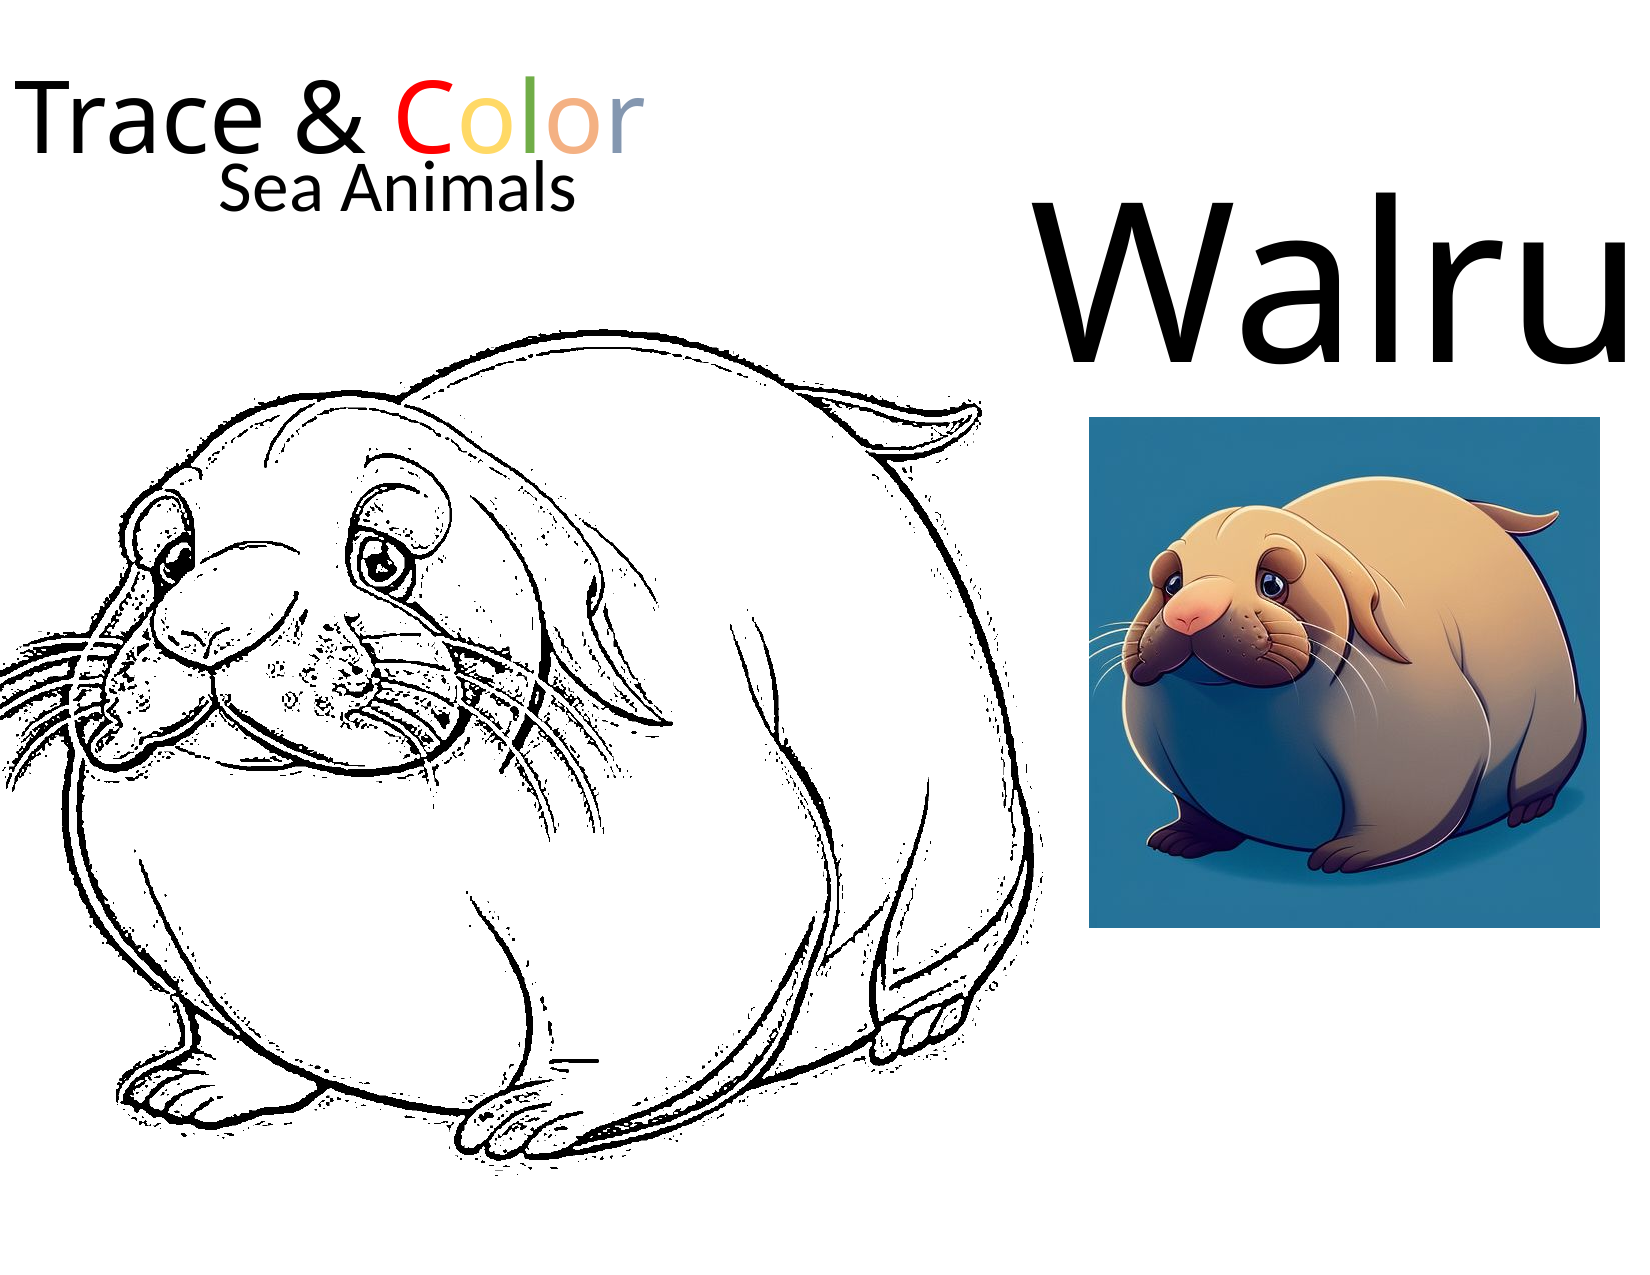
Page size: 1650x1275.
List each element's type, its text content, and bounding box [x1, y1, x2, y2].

picture [1089, 417, 1600, 928]
picture [0, 213, 1063, 1275]
text_box Trace & Color [0, 45, 827, 181]
text_box Walrus [967, 132, 1650, 683]
text_box Sea Animals [14, 130, 783, 213]
